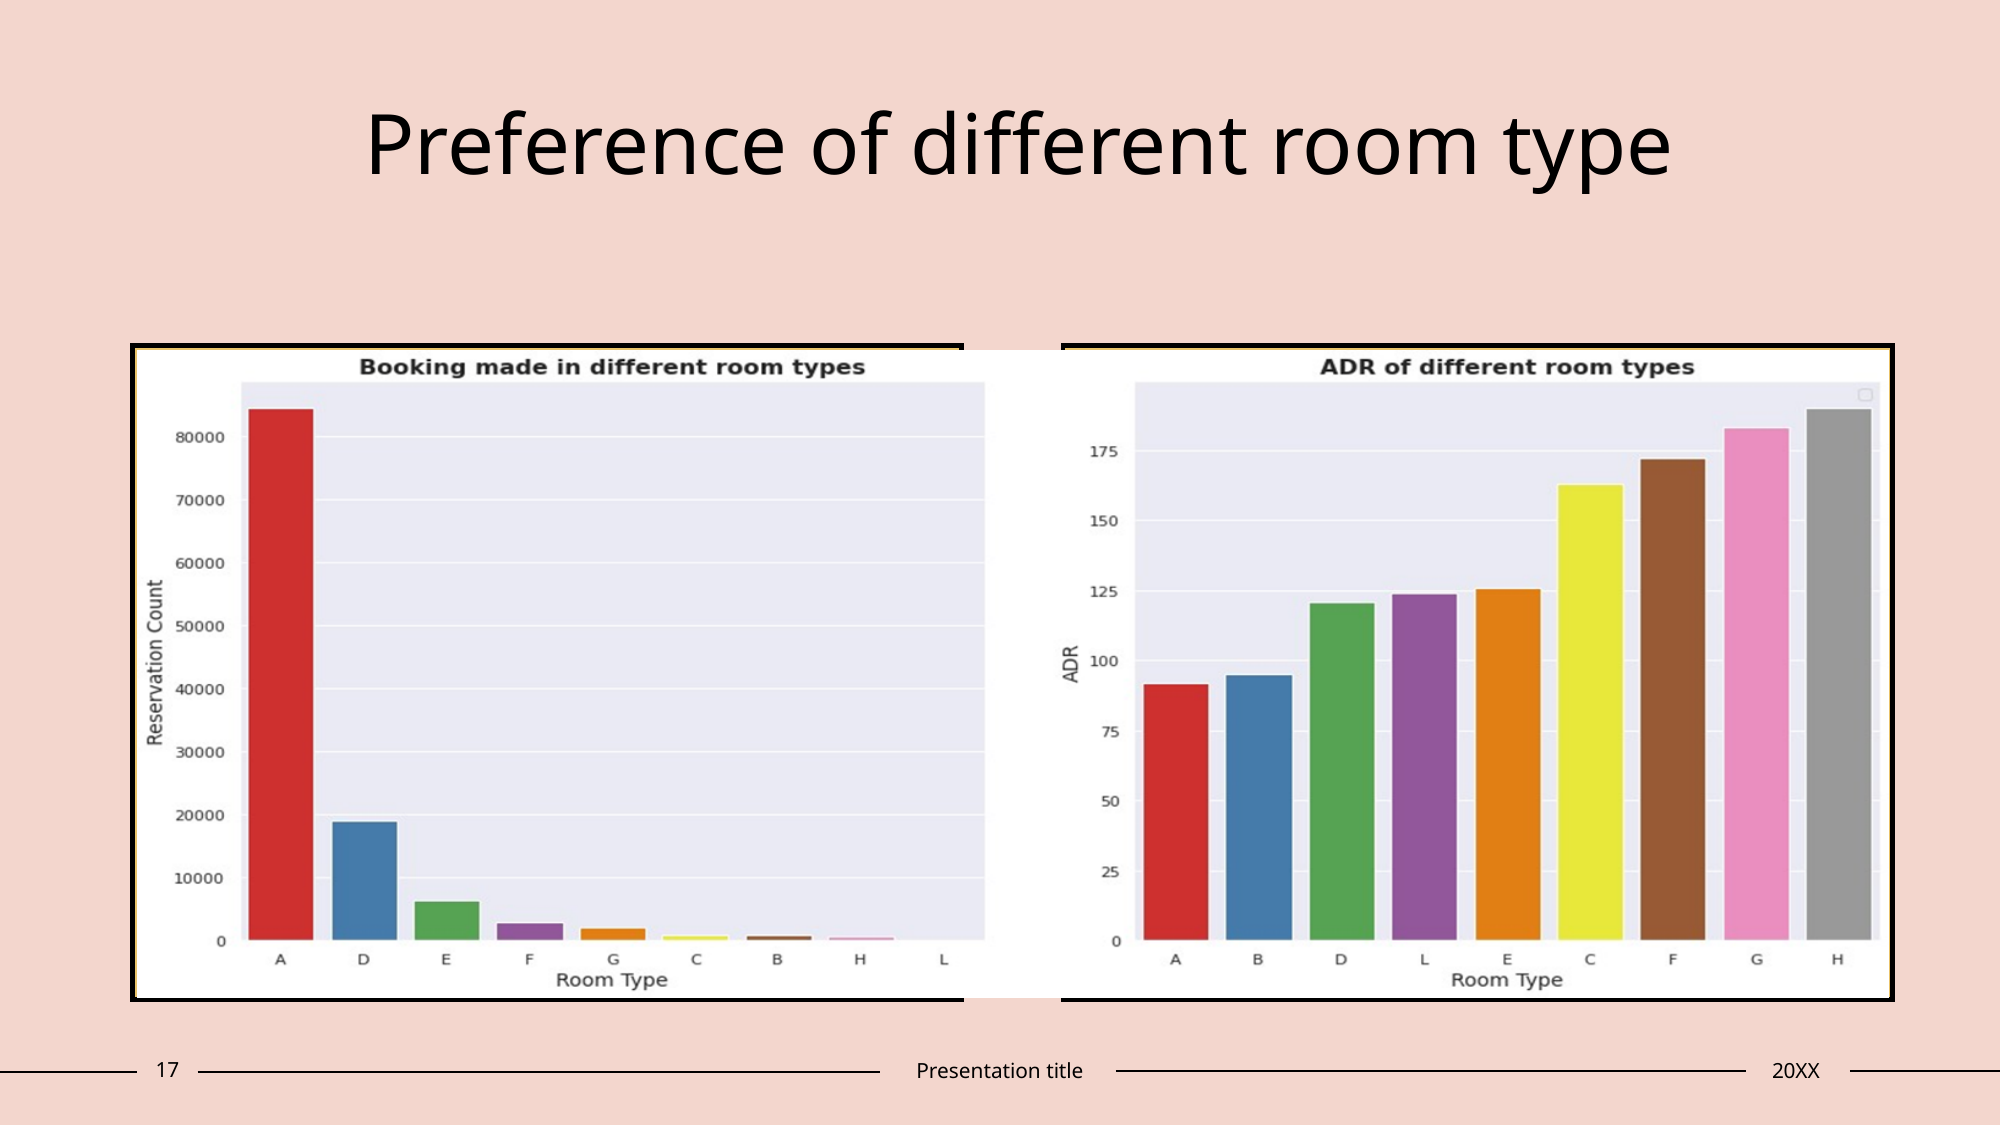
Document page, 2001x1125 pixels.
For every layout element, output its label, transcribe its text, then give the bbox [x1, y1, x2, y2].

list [137, 350, 1889, 998]
footer Presentation title [879, 1050, 1120, 1091]
slide_number 20XX [1743, 1050, 1849, 1091]
slide_number 17 [137, 1050, 198, 1091]
title Preference of different room type [112, 83, 1927, 251]
